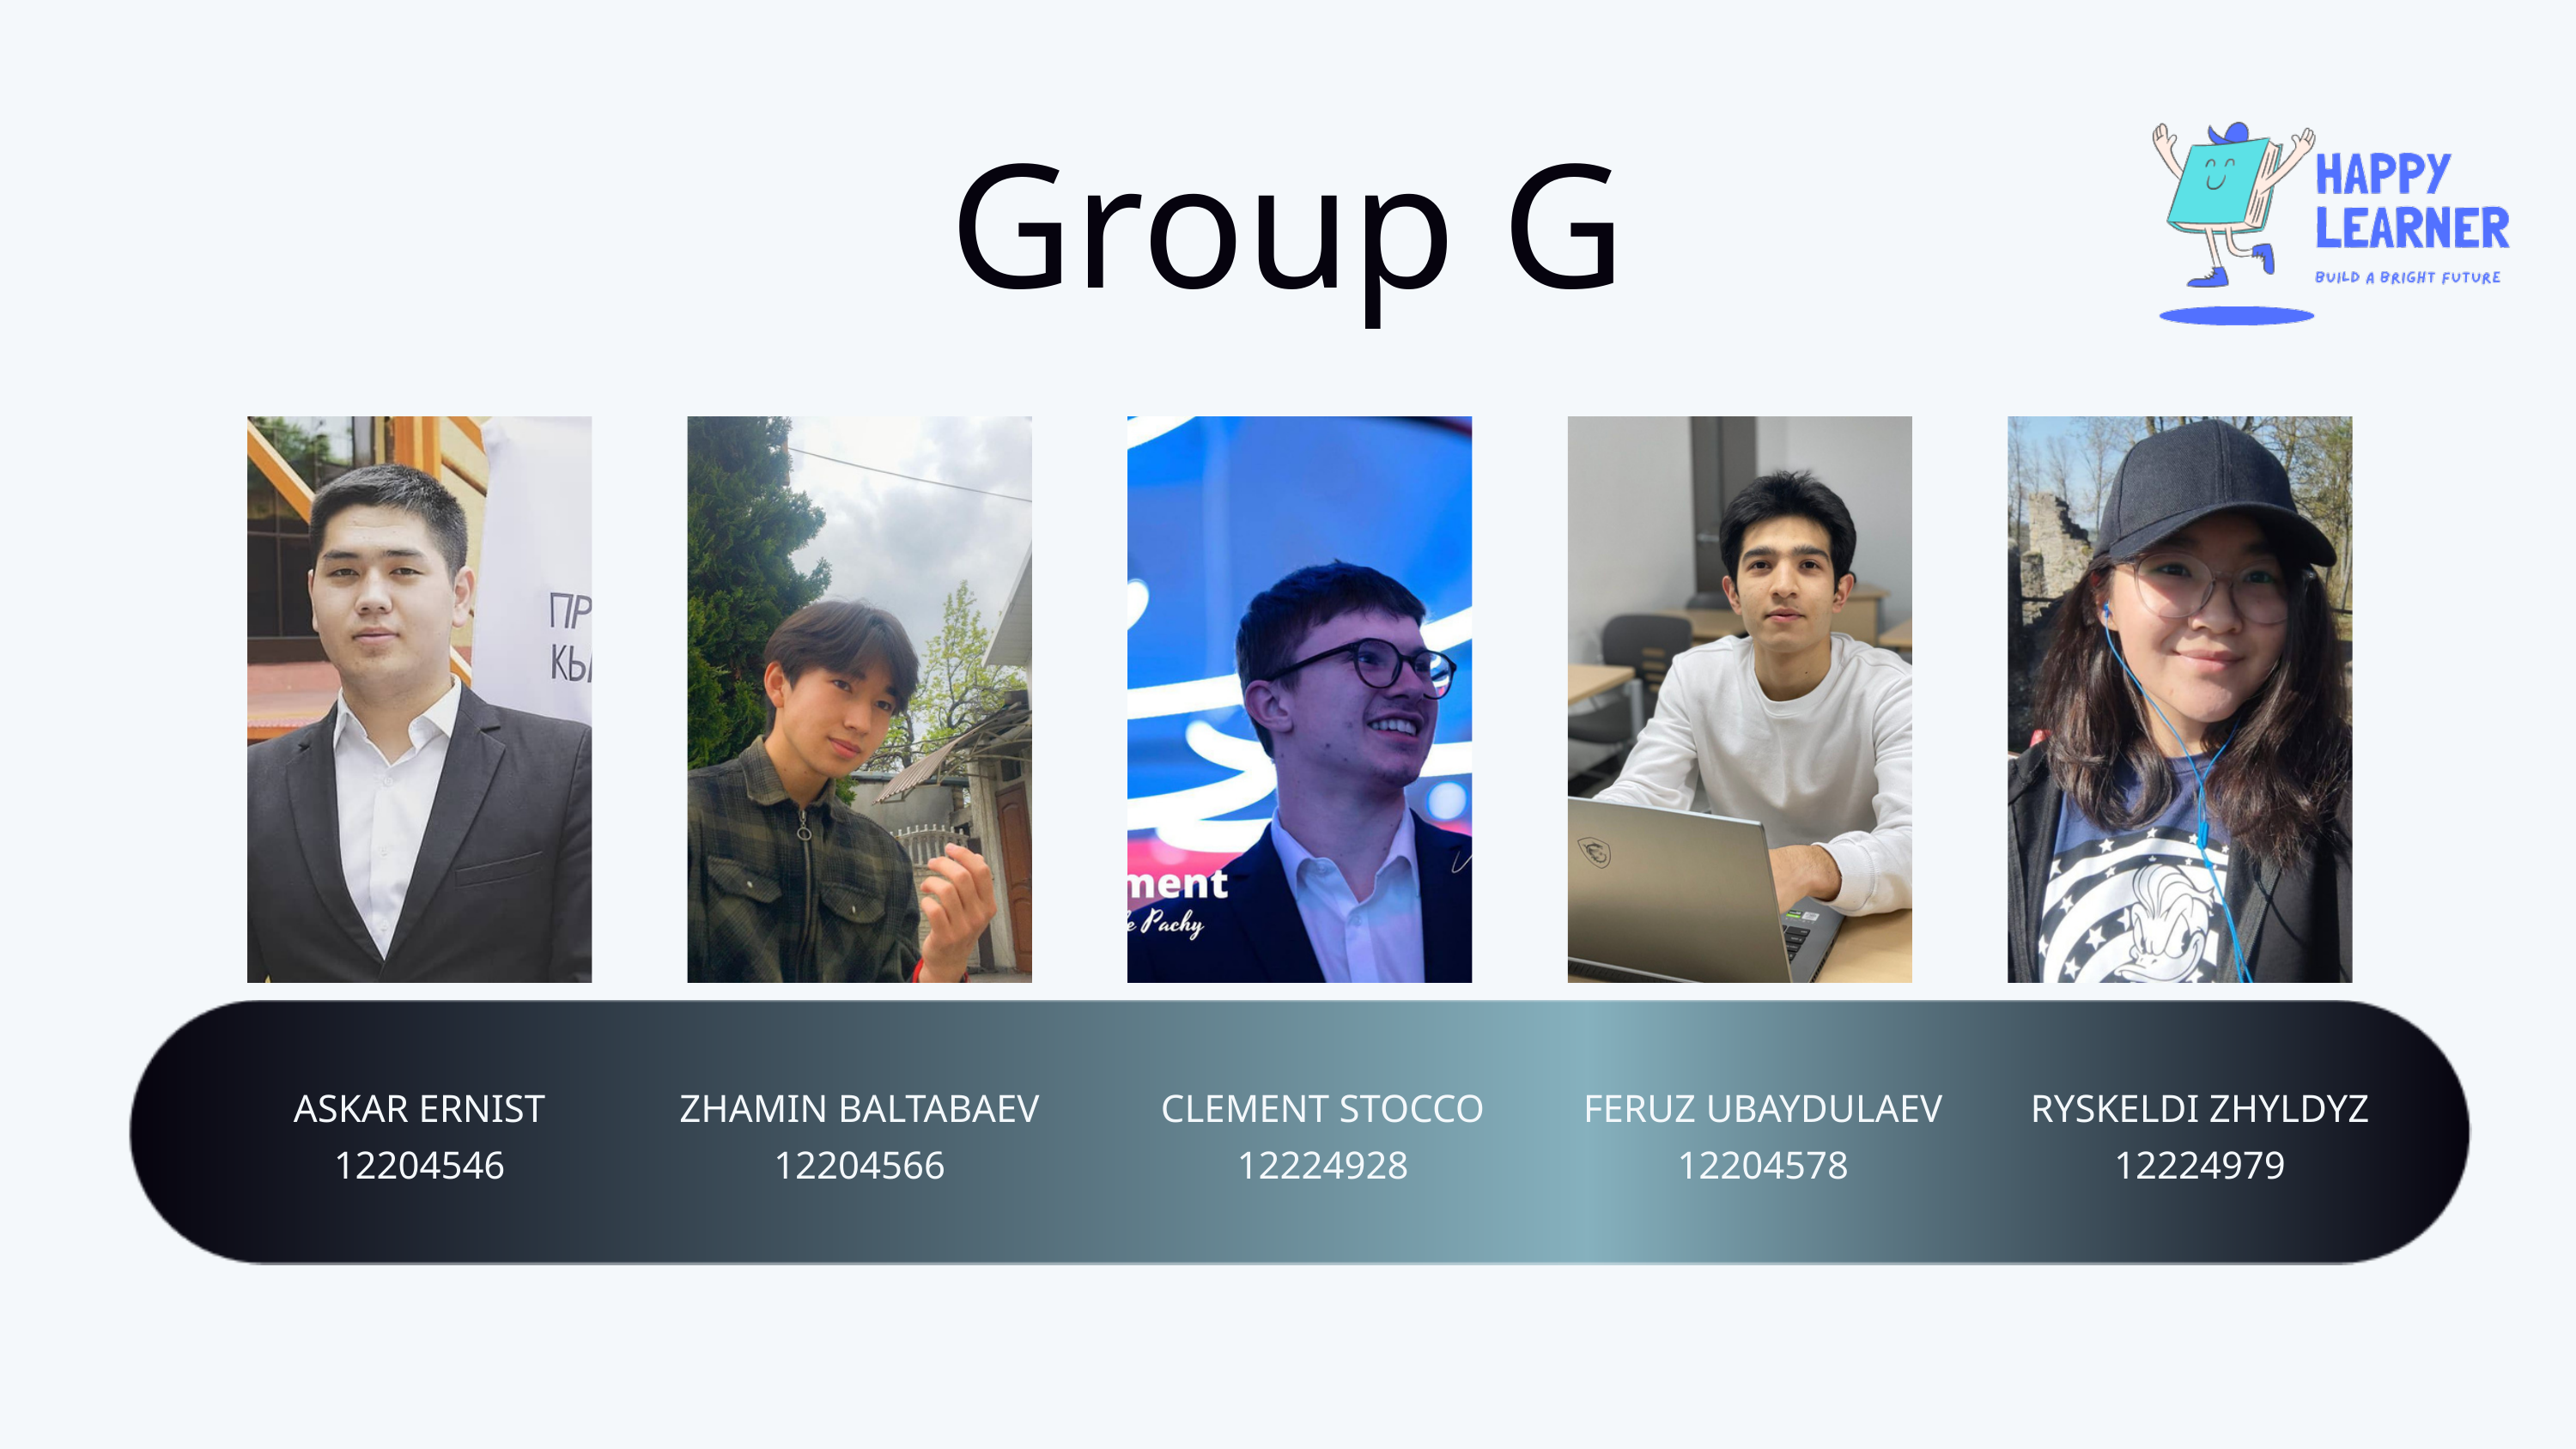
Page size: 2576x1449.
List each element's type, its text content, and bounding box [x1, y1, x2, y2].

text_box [1127, 416, 1473, 983]
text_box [1567, 416, 1913, 983]
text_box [2008, 416, 2353, 983]
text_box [687, 416, 1033, 983]
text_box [246, 416, 592, 983]
picture [127, 1000, 2472, 1265]
picture [2103, 0, 2576, 454]
text_box Group G [788, 64, 1788, 323]
